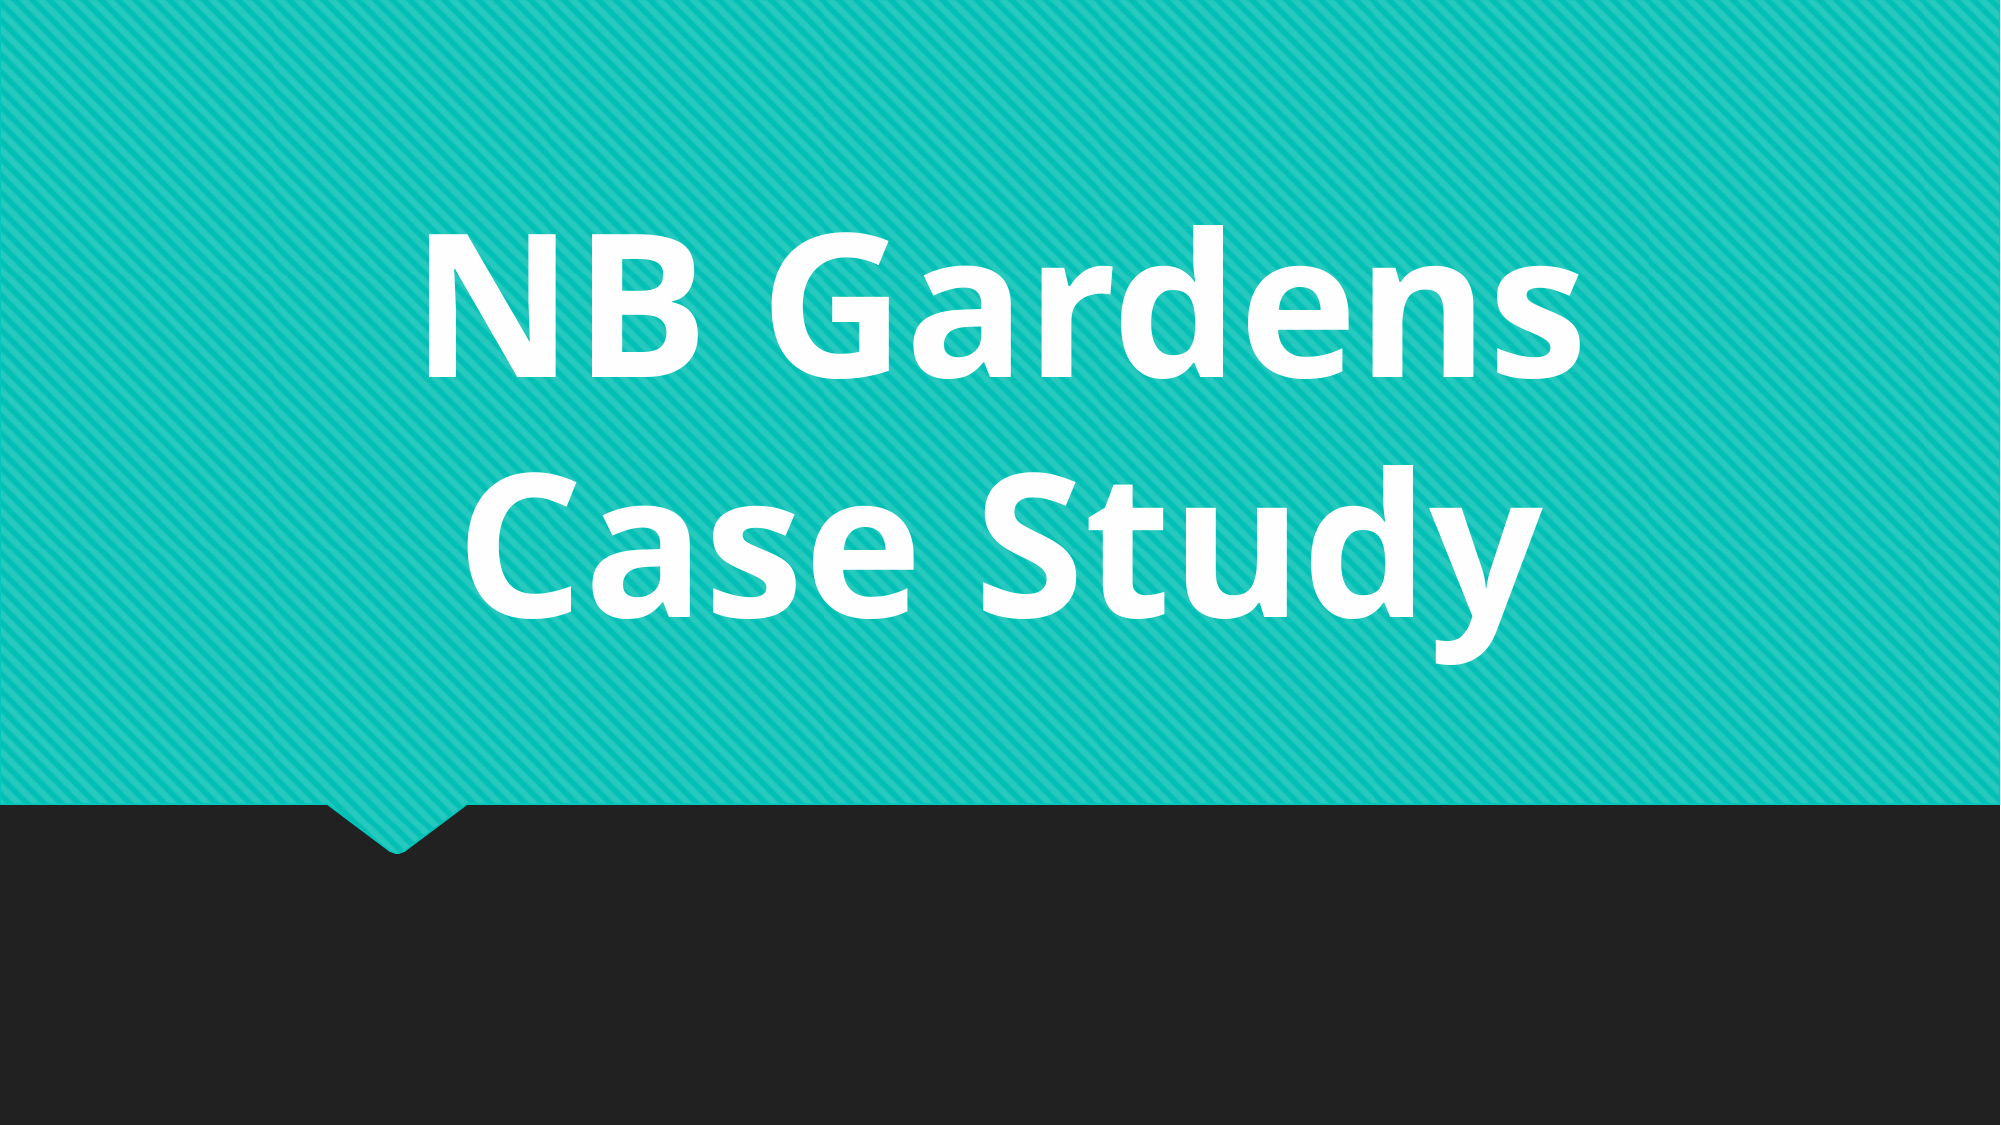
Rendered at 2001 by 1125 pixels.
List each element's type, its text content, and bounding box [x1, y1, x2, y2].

title NB Gardens Case Study [132, 162, 1868, 651]
picture [1, 1, 1999, 852]
